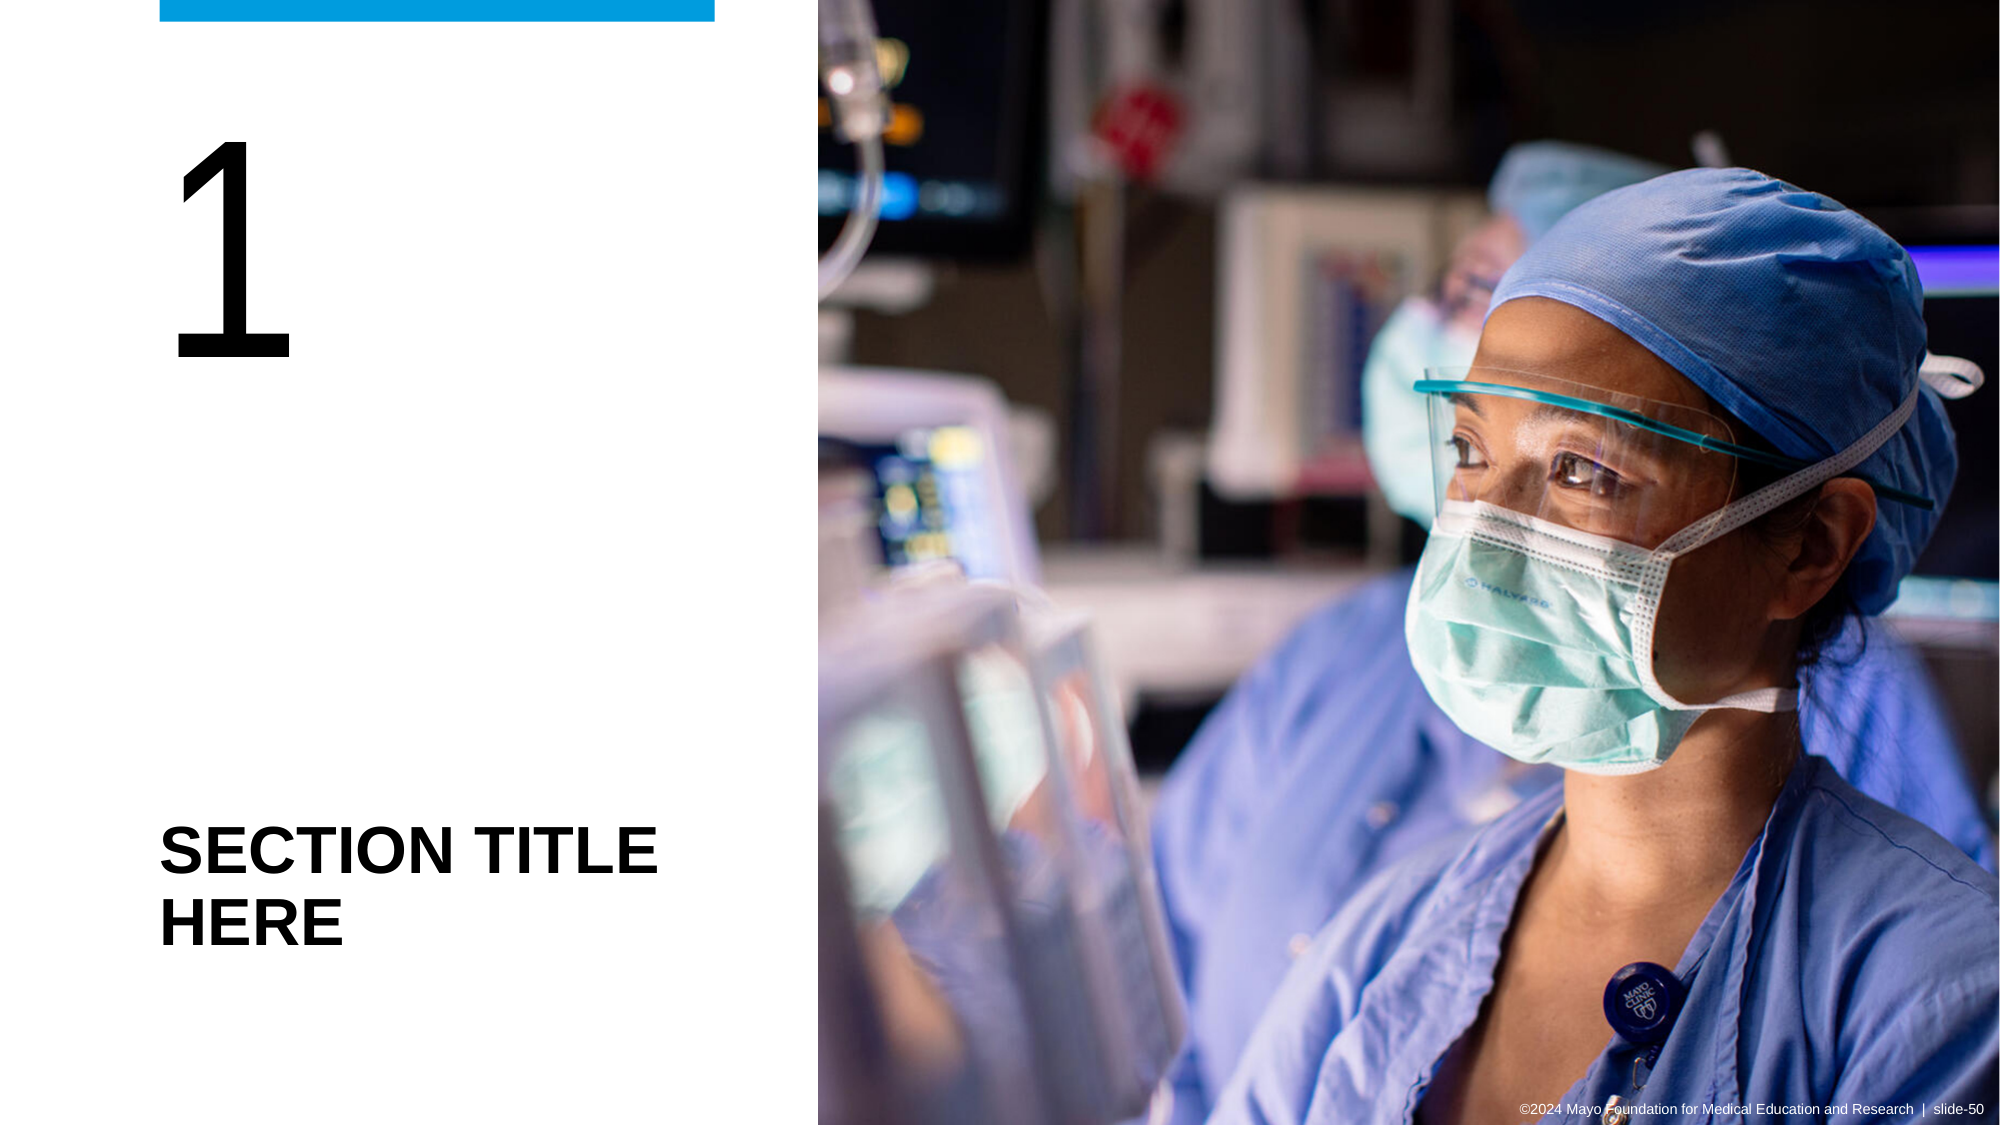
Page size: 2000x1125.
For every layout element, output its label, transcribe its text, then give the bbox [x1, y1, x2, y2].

title SECTION TITLE HERE [159, 808, 760, 1039]
picture [818, 0, 2000, 1125]
list 1 [159, 87, 419, 429]
